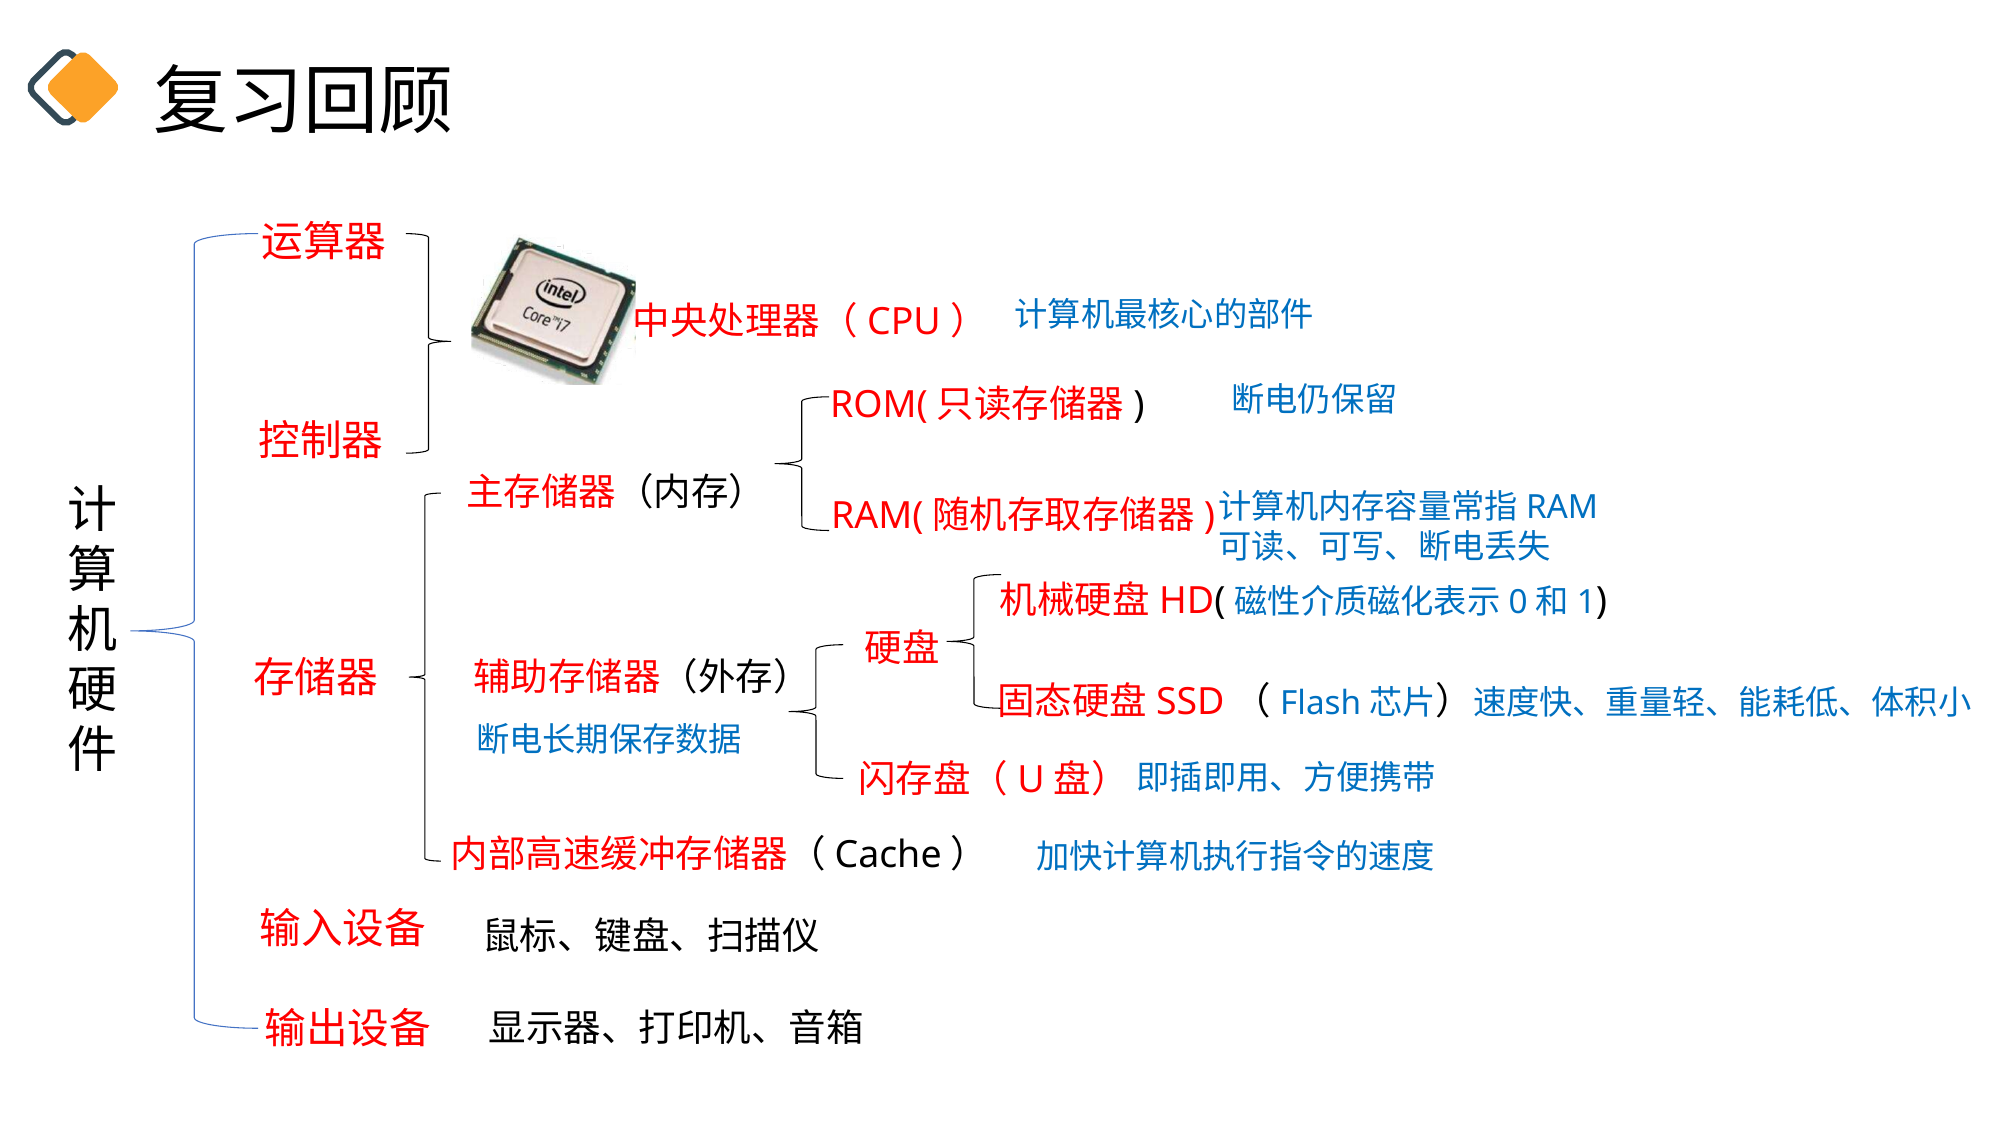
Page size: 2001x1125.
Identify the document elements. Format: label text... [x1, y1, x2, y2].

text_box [38, 59, 111, 116]
text_box [405, 233, 452, 454]
text_box 辅助存储器（外存） [458, 645, 821, 706]
text_box 主存储器（内存） [451, 460, 782, 521]
text_box 鼠标、键盘、扫描仪 [467, 904, 835, 965]
text_box 显示器、打印机、音箱 [474, 996, 879, 1056]
text_box 加快计算机执行指令的速度 [1021, 827, 1451, 883]
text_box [471, 234, 993, 385]
text_box 机械硬盘HD(磁性介质磁化表示0和1) [985, 568, 1622, 629]
text_box [788, 644, 844, 779]
text_box 控制器 [259, 406, 399, 472]
text_box 硬盘 [850, 616, 955, 677]
text_box [946, 574, 1002, 708]
text_box 计算机最核心的部件 [1000, 285, 1329, 341]
text_box 输出设备 [249, 994, 447, 1059]
text_box 计算机硬件 [52, 470, 131, 785]
text_box ROM(只读存储器) [815, 372, 1160, 432]
text_box 闪存盘（U盘） [843, 747, 1144, 808]
text_box 即插即用、方便携带 [1122, 748, 1452, 804]
text_box [408, 492, 441, 862]
text_box 计算机内存容量常指RAM 可读、可写、断电丢失 [1204, 478, 1613, 568]
text_box 运算器 [246, 207, 402, 272]
text_box 输入设备 [259, 894, 442, 960]
text_box 断电仍保留 [1216, 370, 1413, 426]
text_box 内部高速缓冲存储器（Cache） [435, 822, 1003, 883]
text_box 固态硬盘SSD（Flash芯片）速度快、重量轻、能耗低、体积小 [982, 669, 2000, 730]
text_box RAM(随机存取存储器) [816, 483, 1204, 544]
text_box 存储器 [259, 643, 394, 709]
text_box [774, 396, 830, 531]
text_box 断电长期保存数据 [461, 710, 758, 766]
text_box 复习回顾 [139, 44, 472, 150]
text_box [131, 233, 259, 1029]
